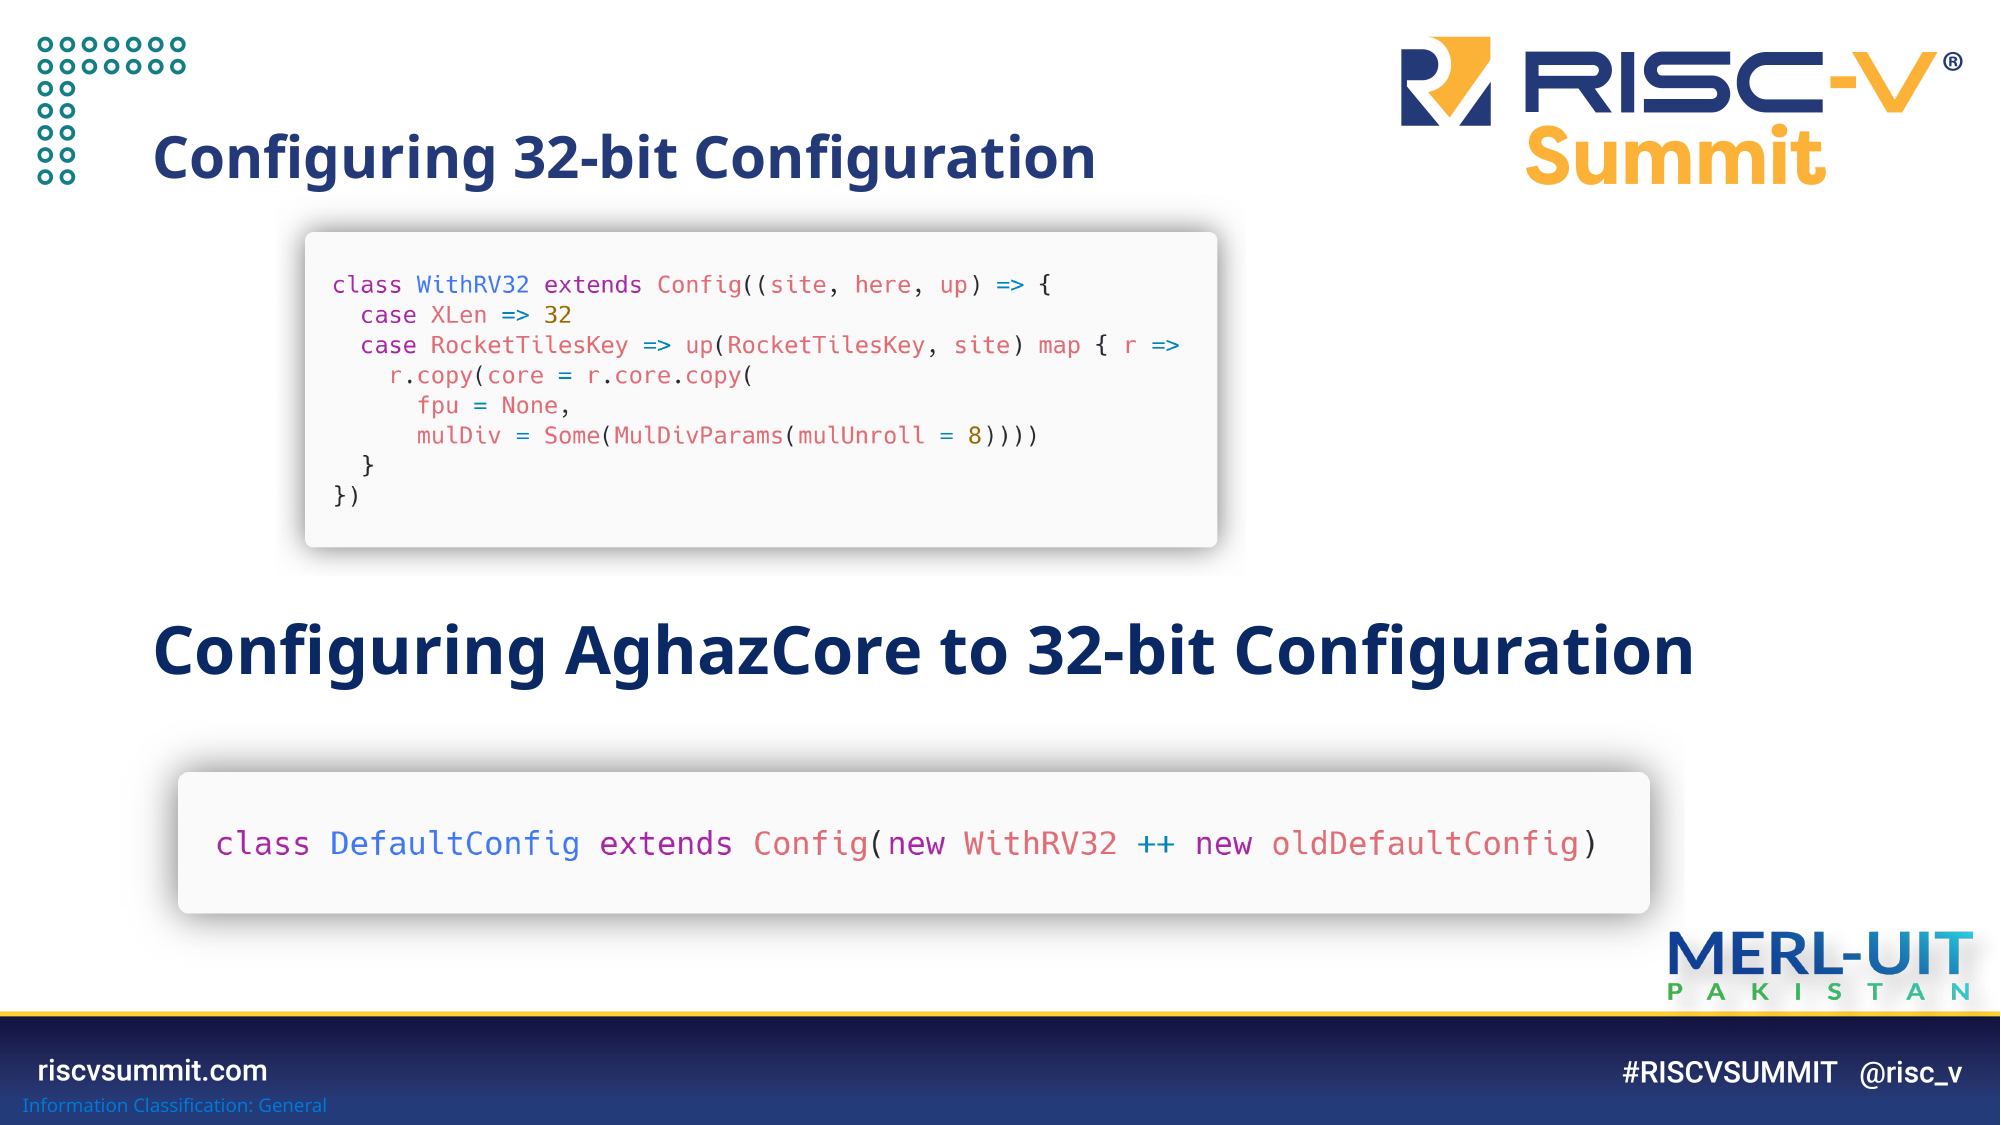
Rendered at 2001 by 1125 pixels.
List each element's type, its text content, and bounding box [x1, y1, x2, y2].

title Configuring 32-bit Configuration [137, 111, 1863, 208]
text_box Configuring AghazCore to 32-bit Configuration [137, 586, 1863, 720]
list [117, 719, 1685, 966]
picture [0, 0, 2000, 1125]
